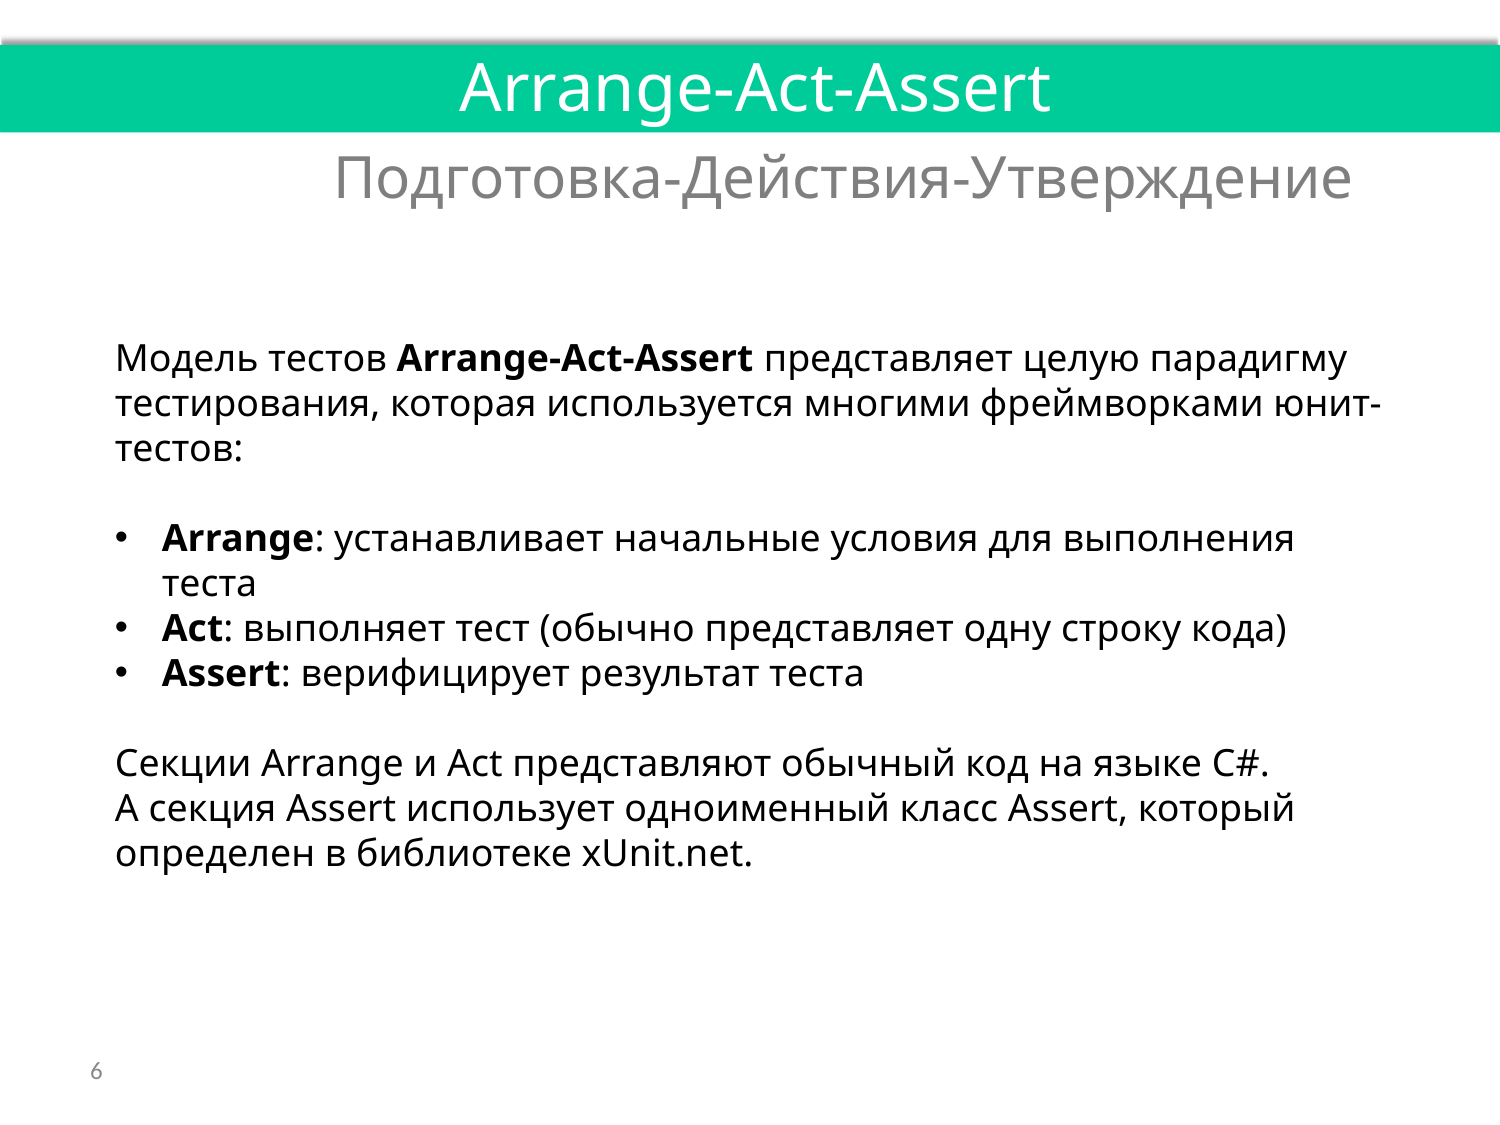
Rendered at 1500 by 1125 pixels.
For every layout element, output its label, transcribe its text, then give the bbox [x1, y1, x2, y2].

picture [0, 31, 1500, 138]
text_box Модель тестов Arrange-Act-Assert представляет целую парадигму тестирования, которая используется многими фреймворками юнит-тестов: Arrange: устанавливает начальные условия для выполнения теста Act: выполняет тест (обычно представляет одну строку кода) Assert: верифицирует результат теста Секции Arrange и Act представляют обычный код на языке C#. А секция Assert использует одноименный класс Assert, который определен в библиотеке xUnit.net. [114, 334, 1385, 920]
text_box 6 [89, 1054, 103, 1085]
text_box Arrange-Act-Assert Подготовка-Действия-Утверждение [142, 145, 1354, 211]
